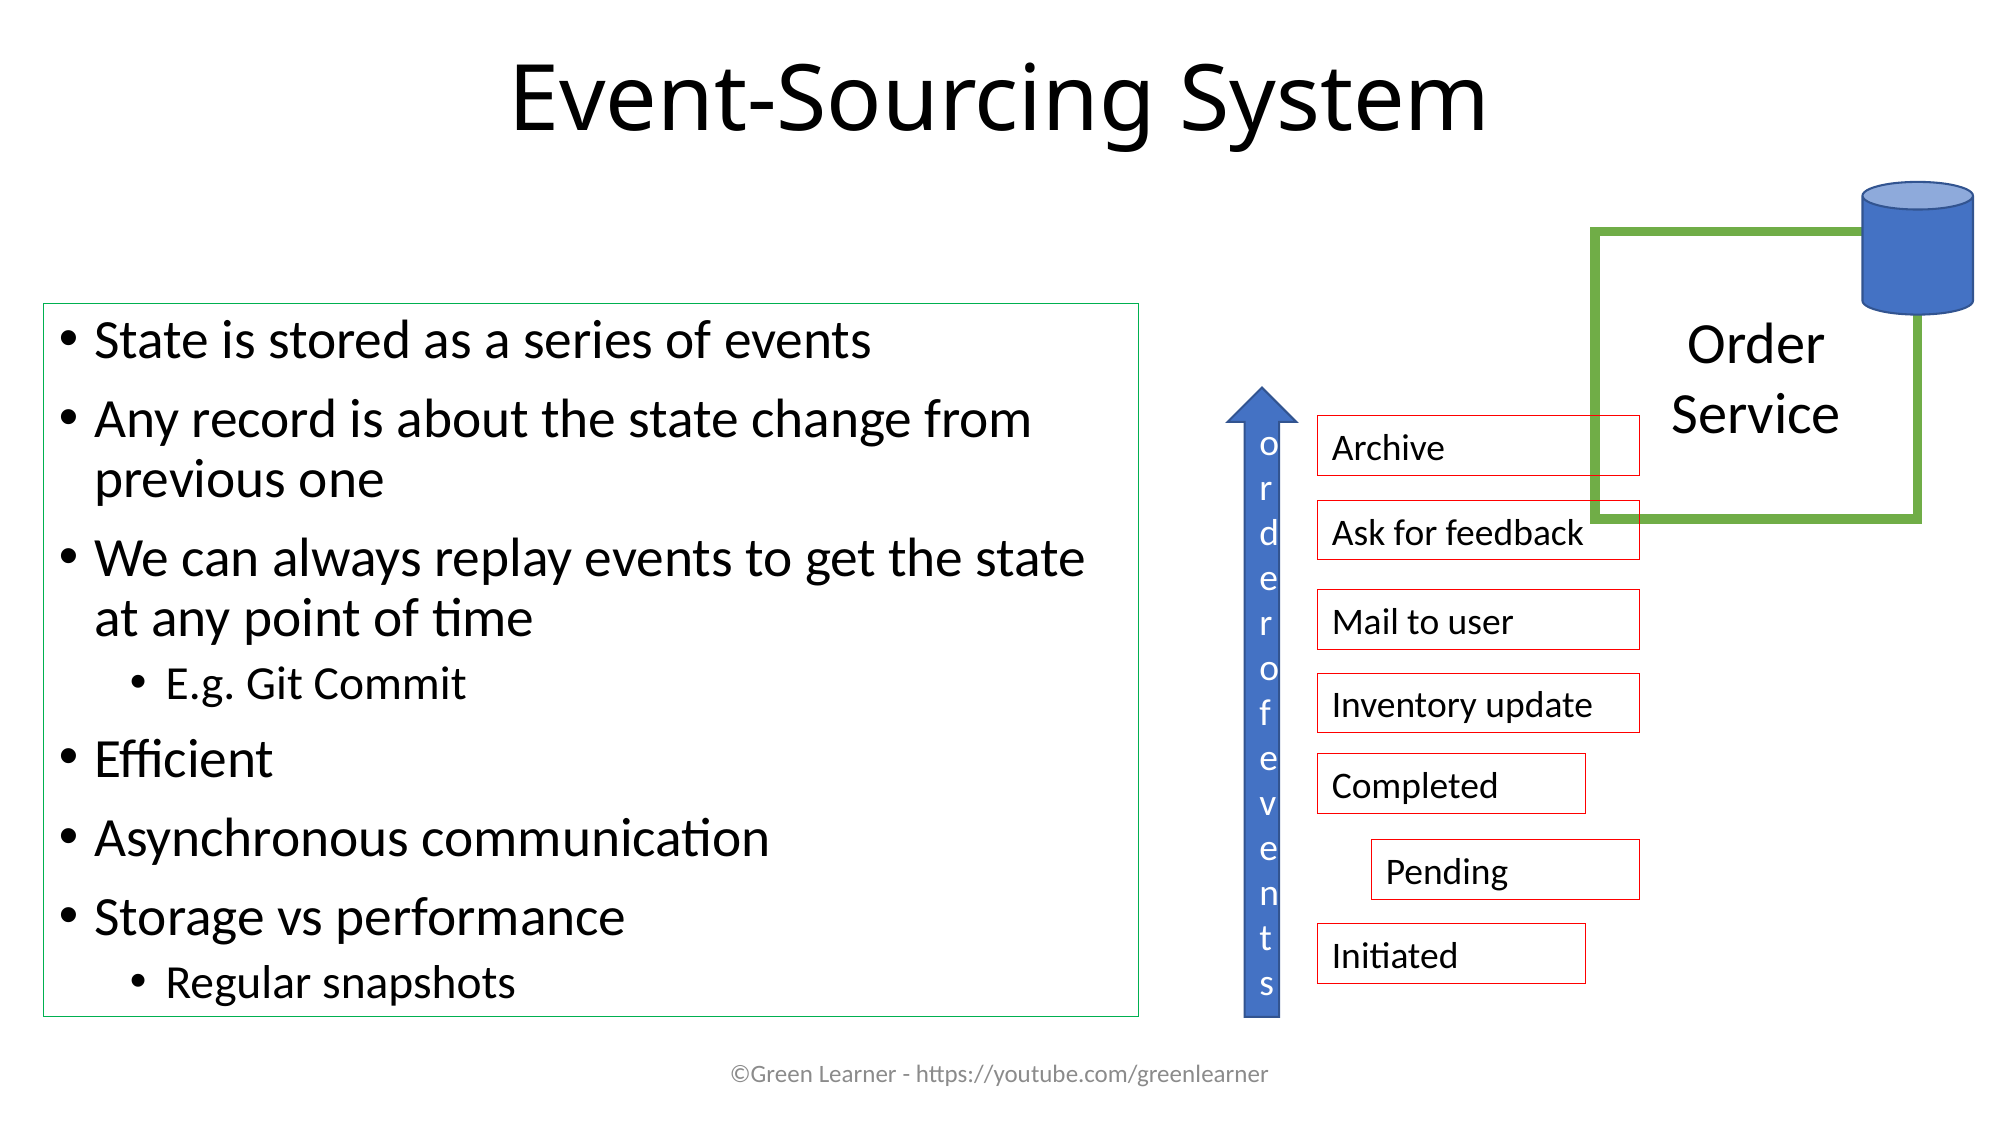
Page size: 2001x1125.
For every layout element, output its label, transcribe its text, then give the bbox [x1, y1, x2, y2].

text_box Mail to user [1317, 589, 1640, 650]
footer ©Green Learner - https://youtube.com/greenlearner [662, 1042, 1338, 1103]
text_box Pending [1371, 839, 1640, 900]
text_box Ask for feedback [1317, 500, 1640, 560]
text_box [1861, 180, 1975, 316]
text_box Order Service [1594, 230, 1919, 520]
text_box Inventory update [1317, 673, 1640, 733]
title Event-Sourcing System [137, 0, 1863, 210]
list State is stored as a series of events Any record is about the state change from previous one We can always replay events to get the state at any point of time E.g. Git Commit Efficient Asynchronous communication Storage vs performance Regular snapshots [43, 303, 1139, 1017]
text_box Initiated [1317, 923, 1586, 984]
text_box Archive [1317, 415, 1640, 476]
text_box orderofevents [1225, 386, 1299, 1018]
text_box Completed [1317, 753, 1586, 814]
